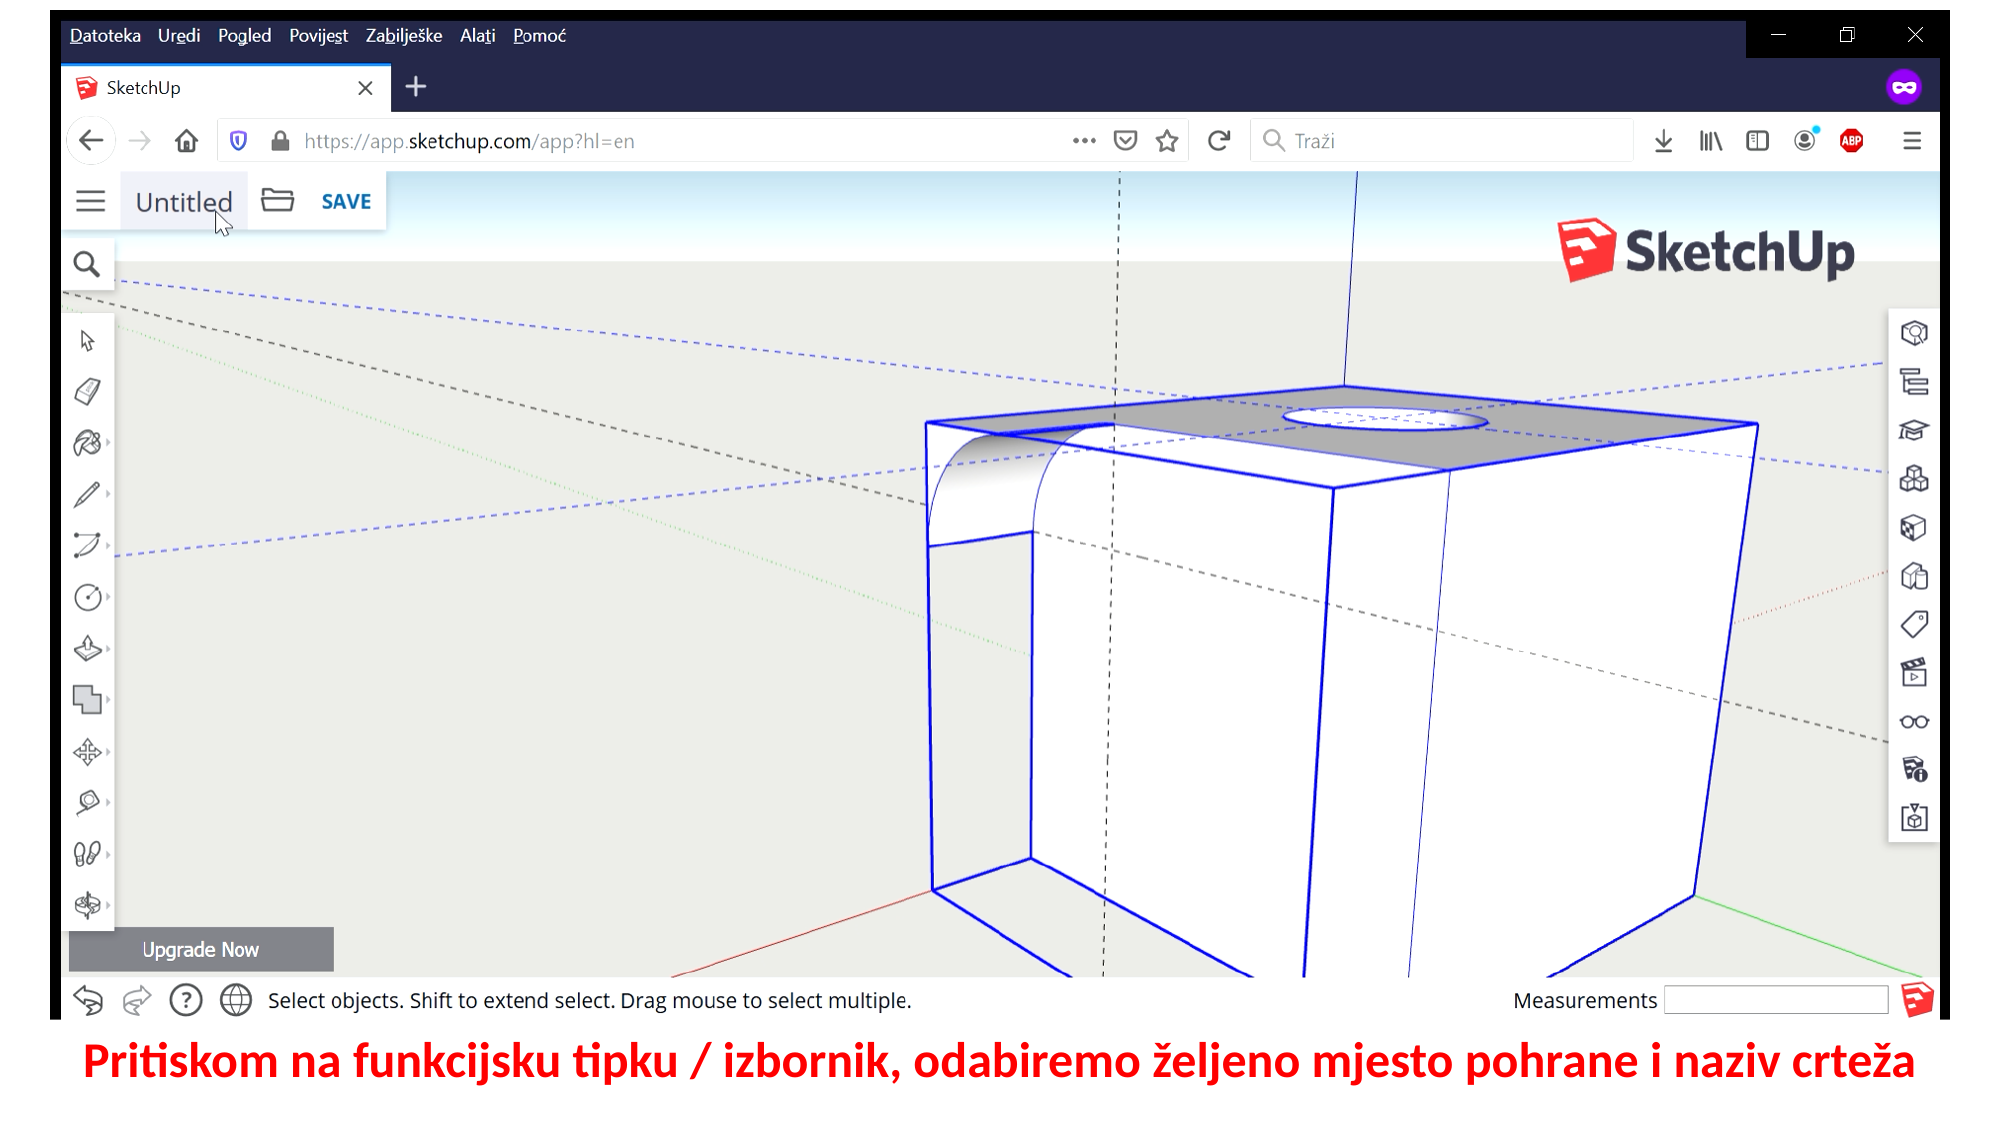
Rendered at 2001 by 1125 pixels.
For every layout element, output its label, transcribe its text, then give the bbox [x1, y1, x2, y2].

text_box Pritiskom na funkcijsku tipku / izbornik, odabiremo željeno mjesto pohrane i naziv crteža [0, 1019, 2000, 1095]
picture [49, 10, 1950, 1020]
